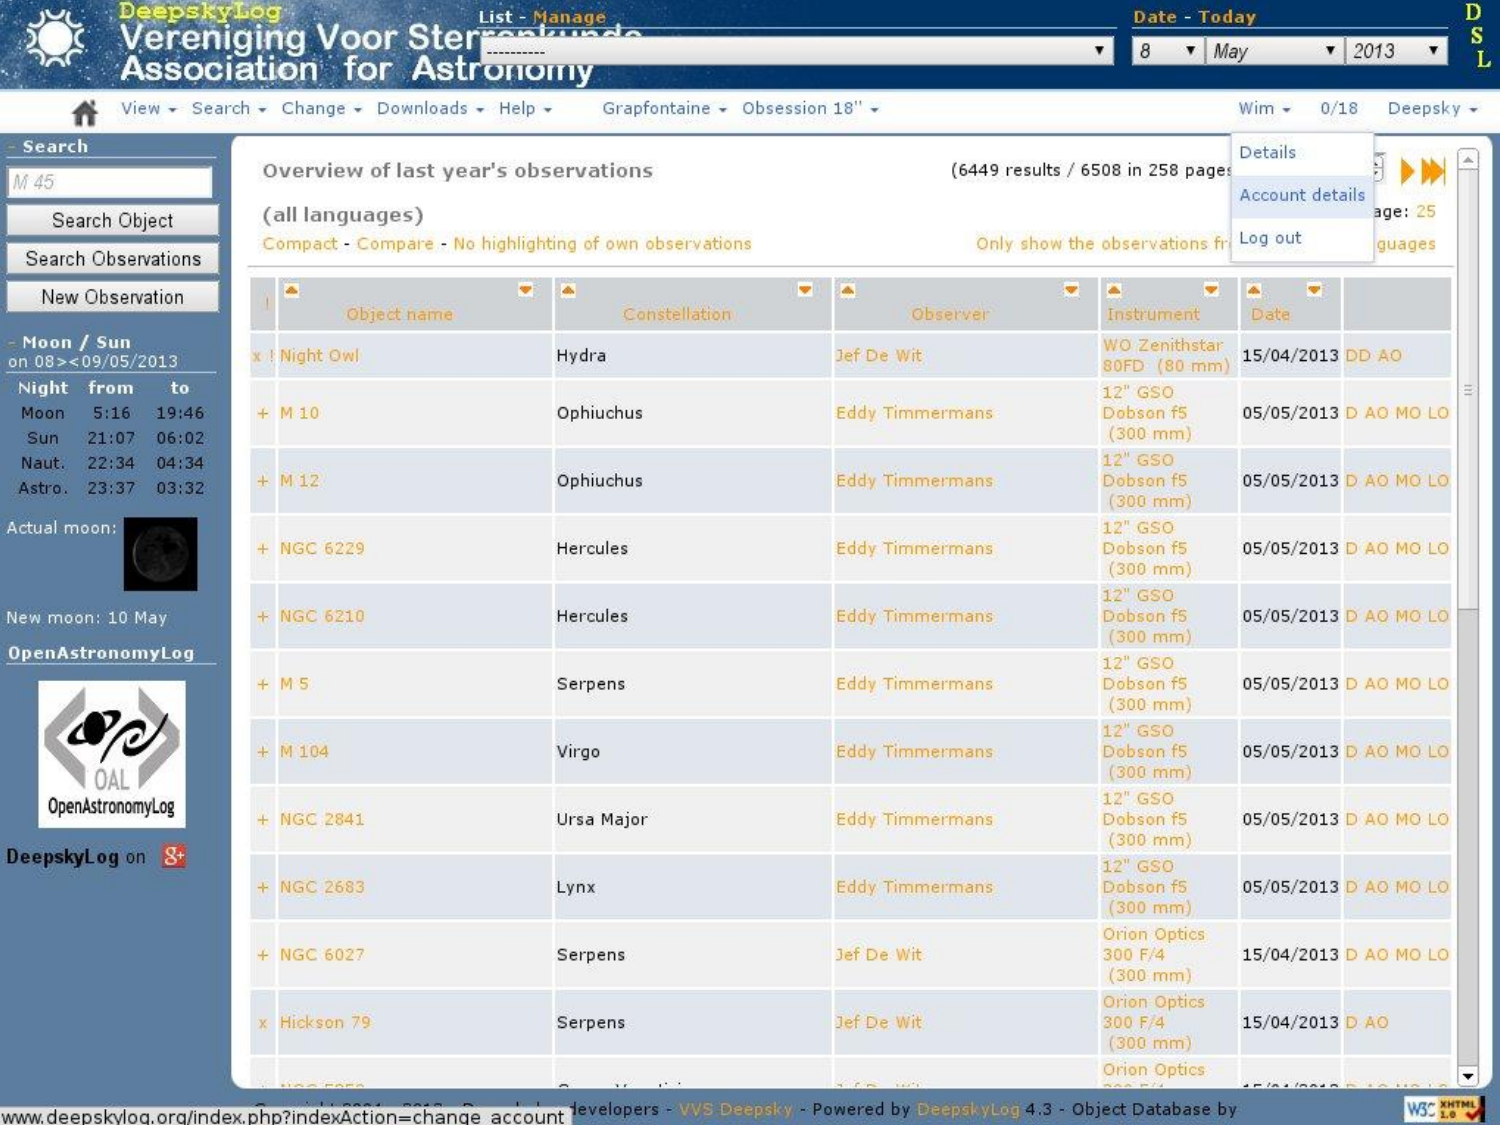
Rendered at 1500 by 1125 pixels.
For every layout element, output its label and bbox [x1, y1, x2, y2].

text_box [0, 0, 1500, 1125]
